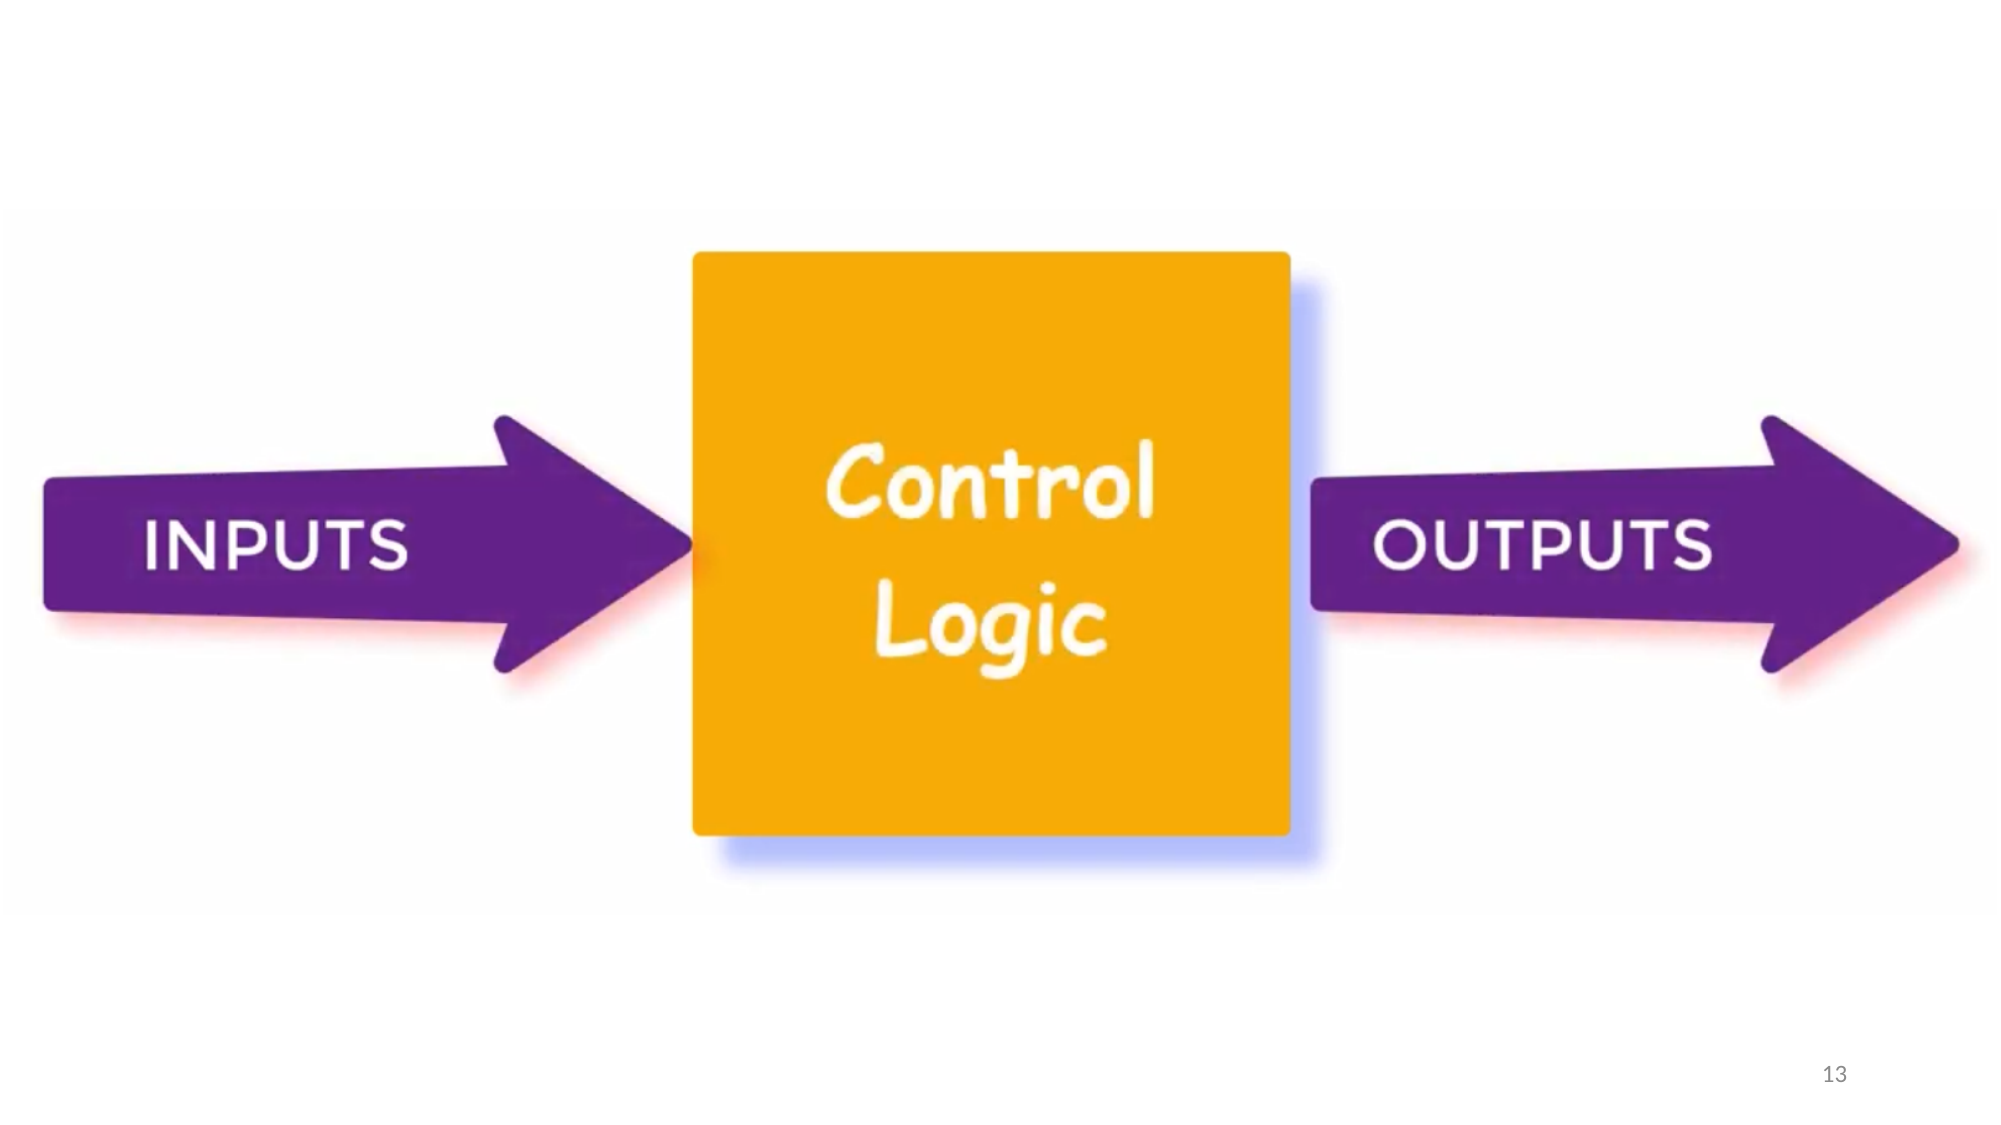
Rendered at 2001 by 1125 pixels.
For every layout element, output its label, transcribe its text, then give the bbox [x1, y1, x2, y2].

picture [2, 209, 1997, 915]
slide_number 13 [1412, 1042, 1863, 1103]
